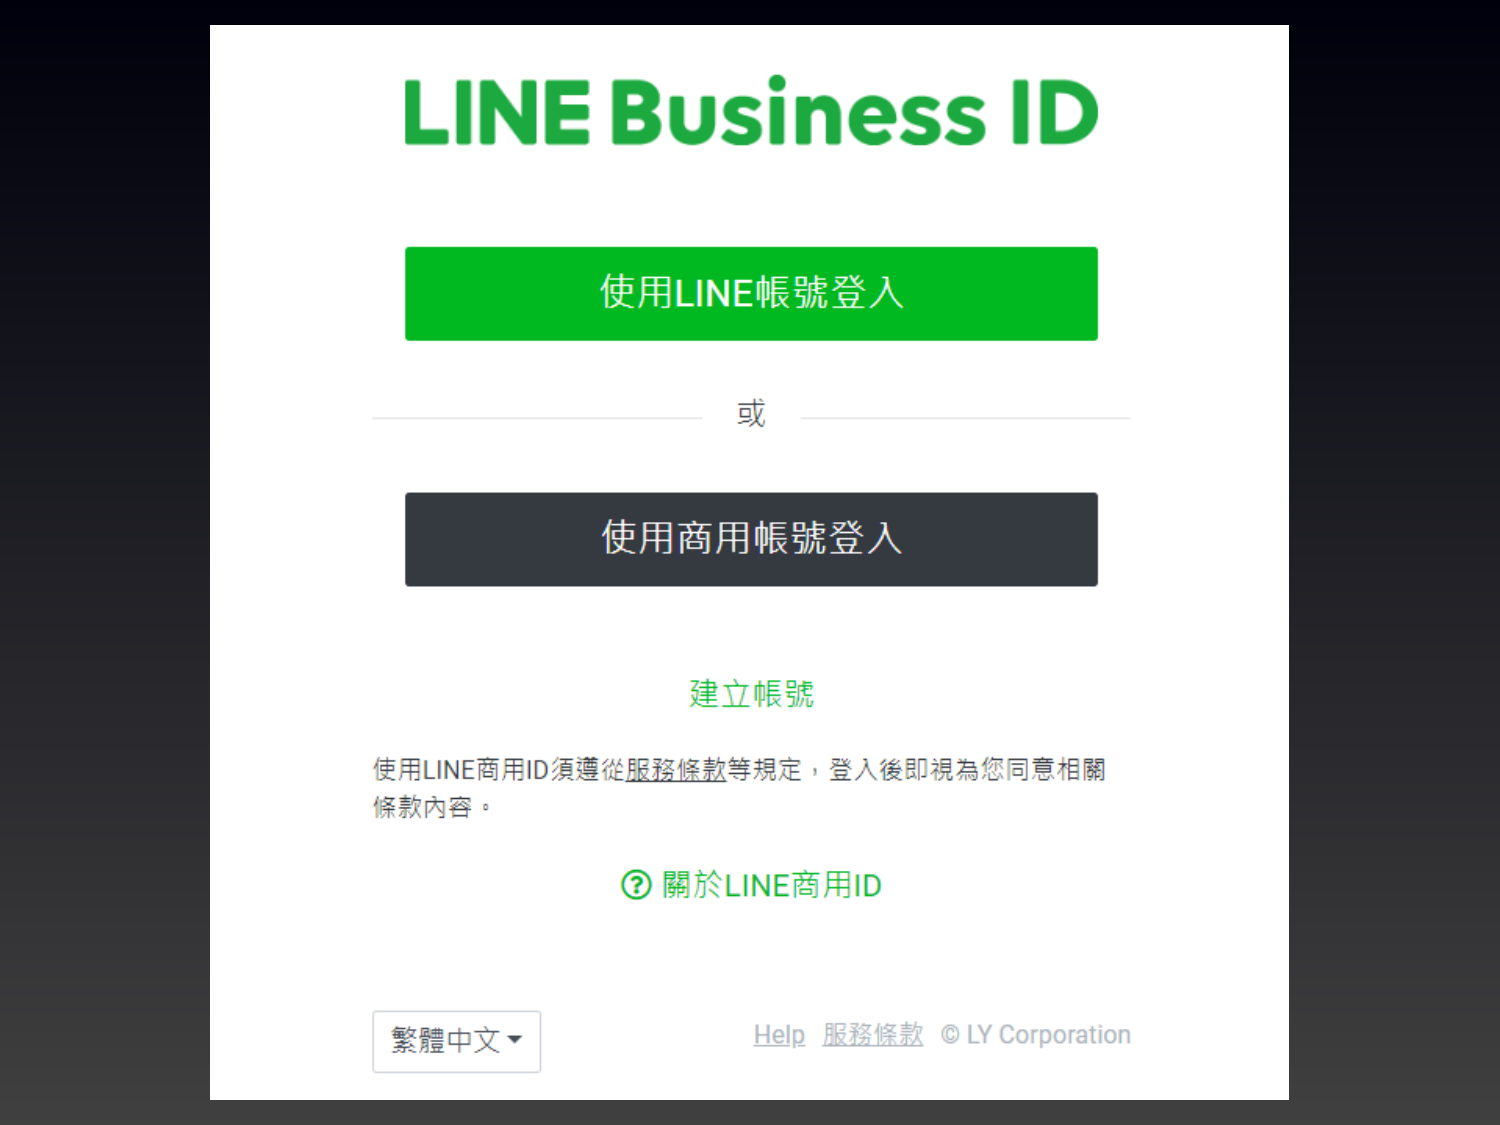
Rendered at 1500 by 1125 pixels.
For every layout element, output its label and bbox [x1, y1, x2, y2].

picture [210, 25, 1290, 1100]
